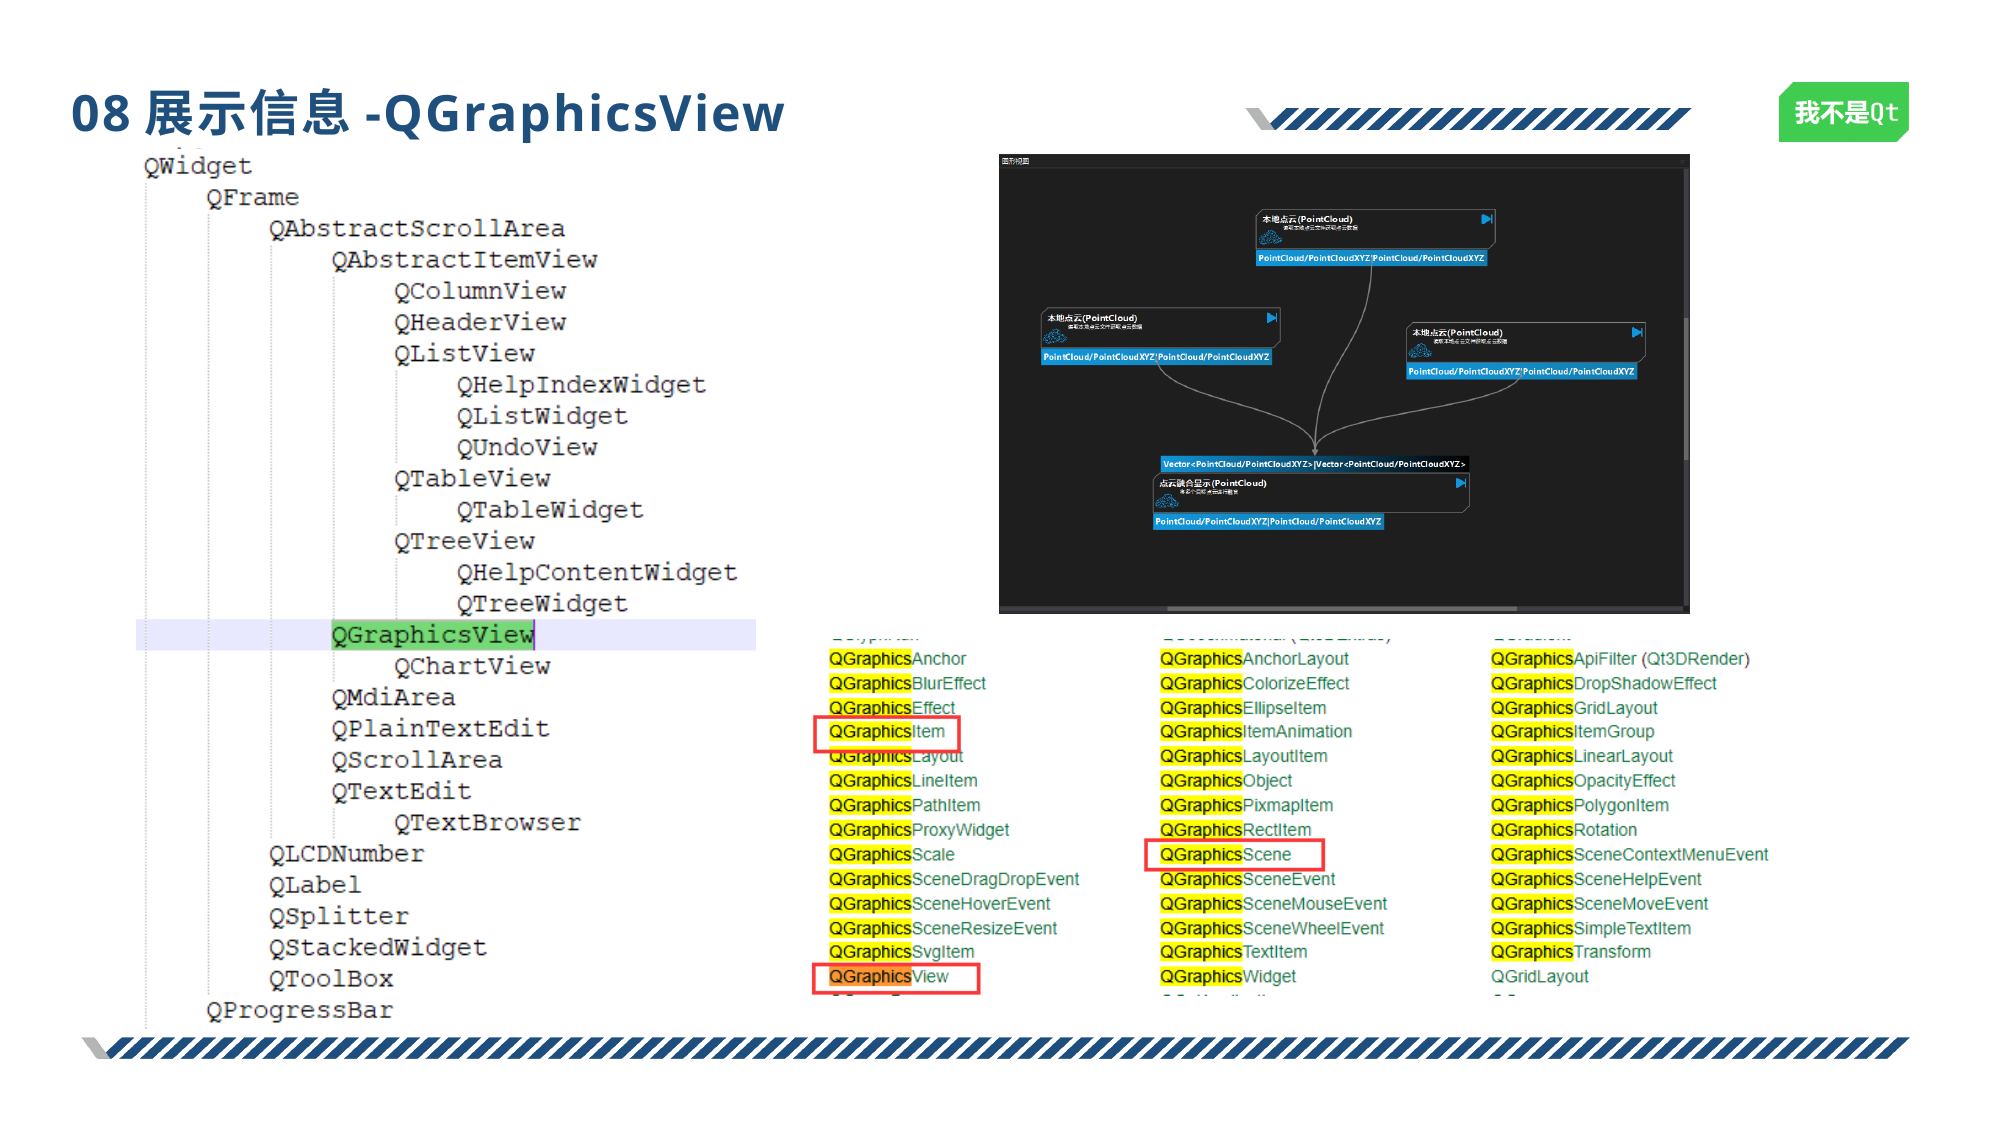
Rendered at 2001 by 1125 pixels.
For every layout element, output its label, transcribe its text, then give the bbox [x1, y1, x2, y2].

picture [136, 143, 756, 1030]
picture [801, 639, 1810, 996]
picture [999, 154, 1690, 614]
picture [1245, 108, 1692, 130]
text_box 08展示信息-QGraphicsView [57, 73, 801, 149]
picture [81, 1037, 1910, 1059]
picture [1779, 82, 1909, 142]
